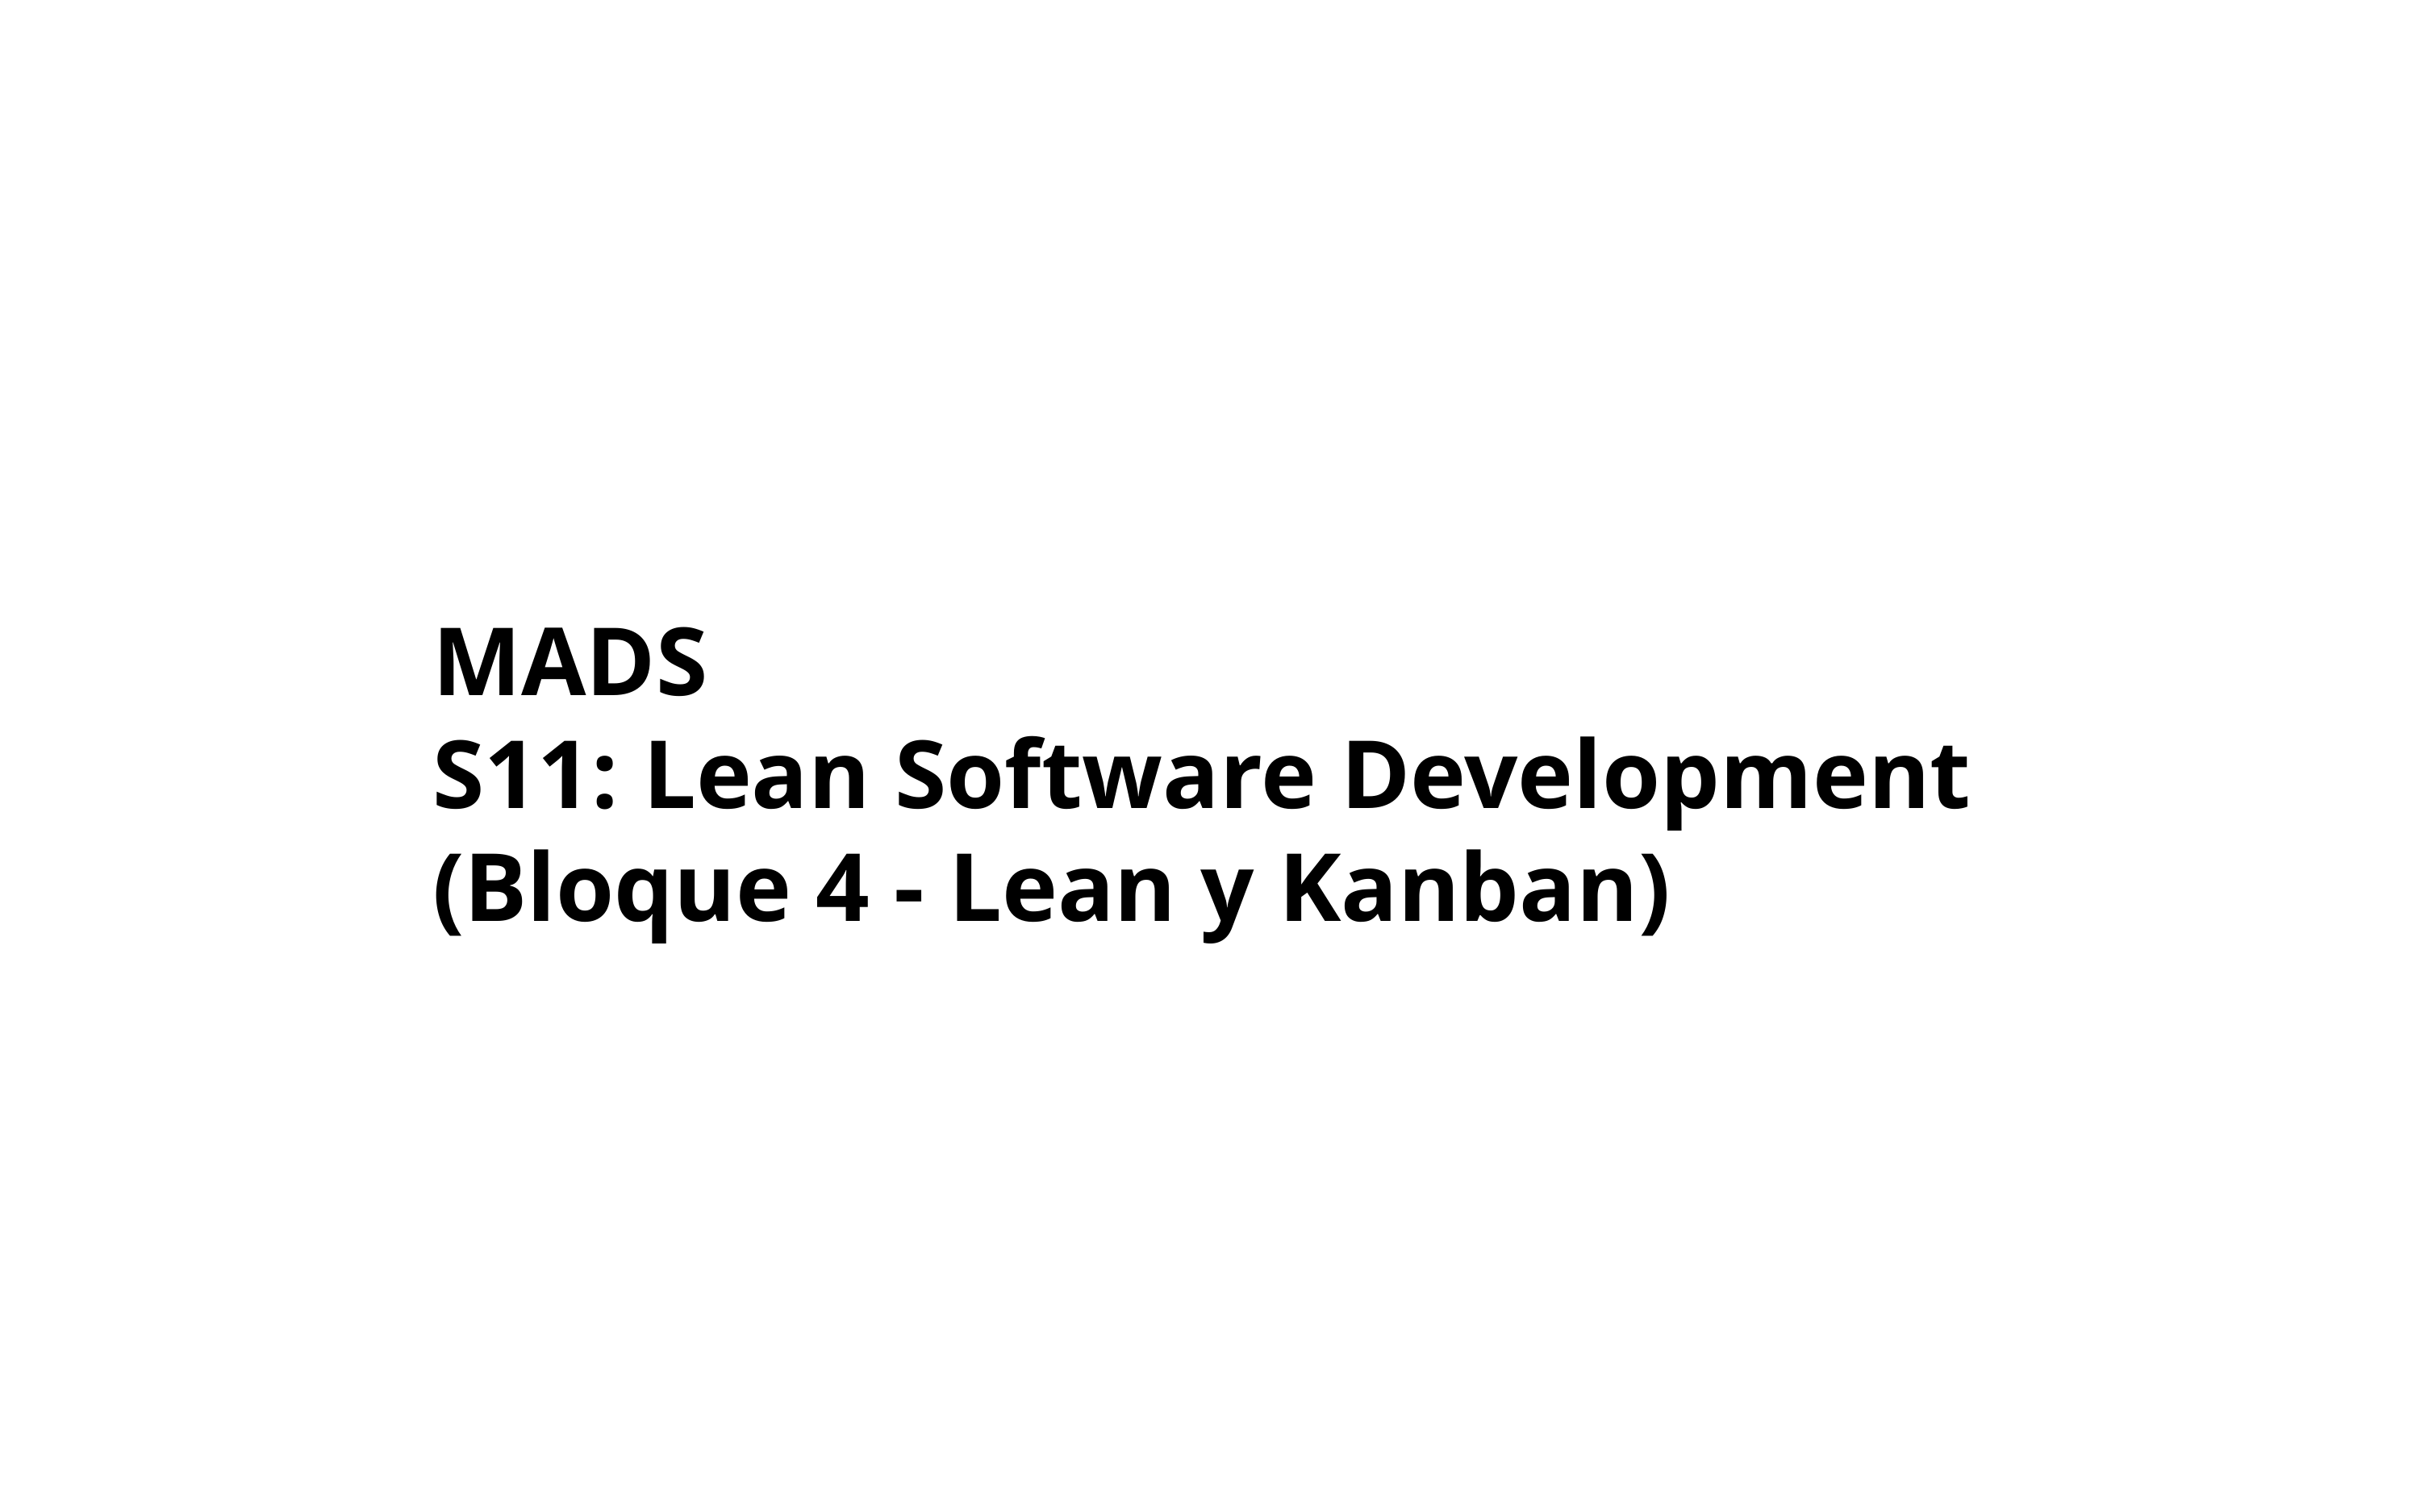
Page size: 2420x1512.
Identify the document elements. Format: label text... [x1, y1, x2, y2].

title MADS S11: Lean Software Development (Bloque 4 - Lean y Kanban) [425, 564, 1995, 948]
